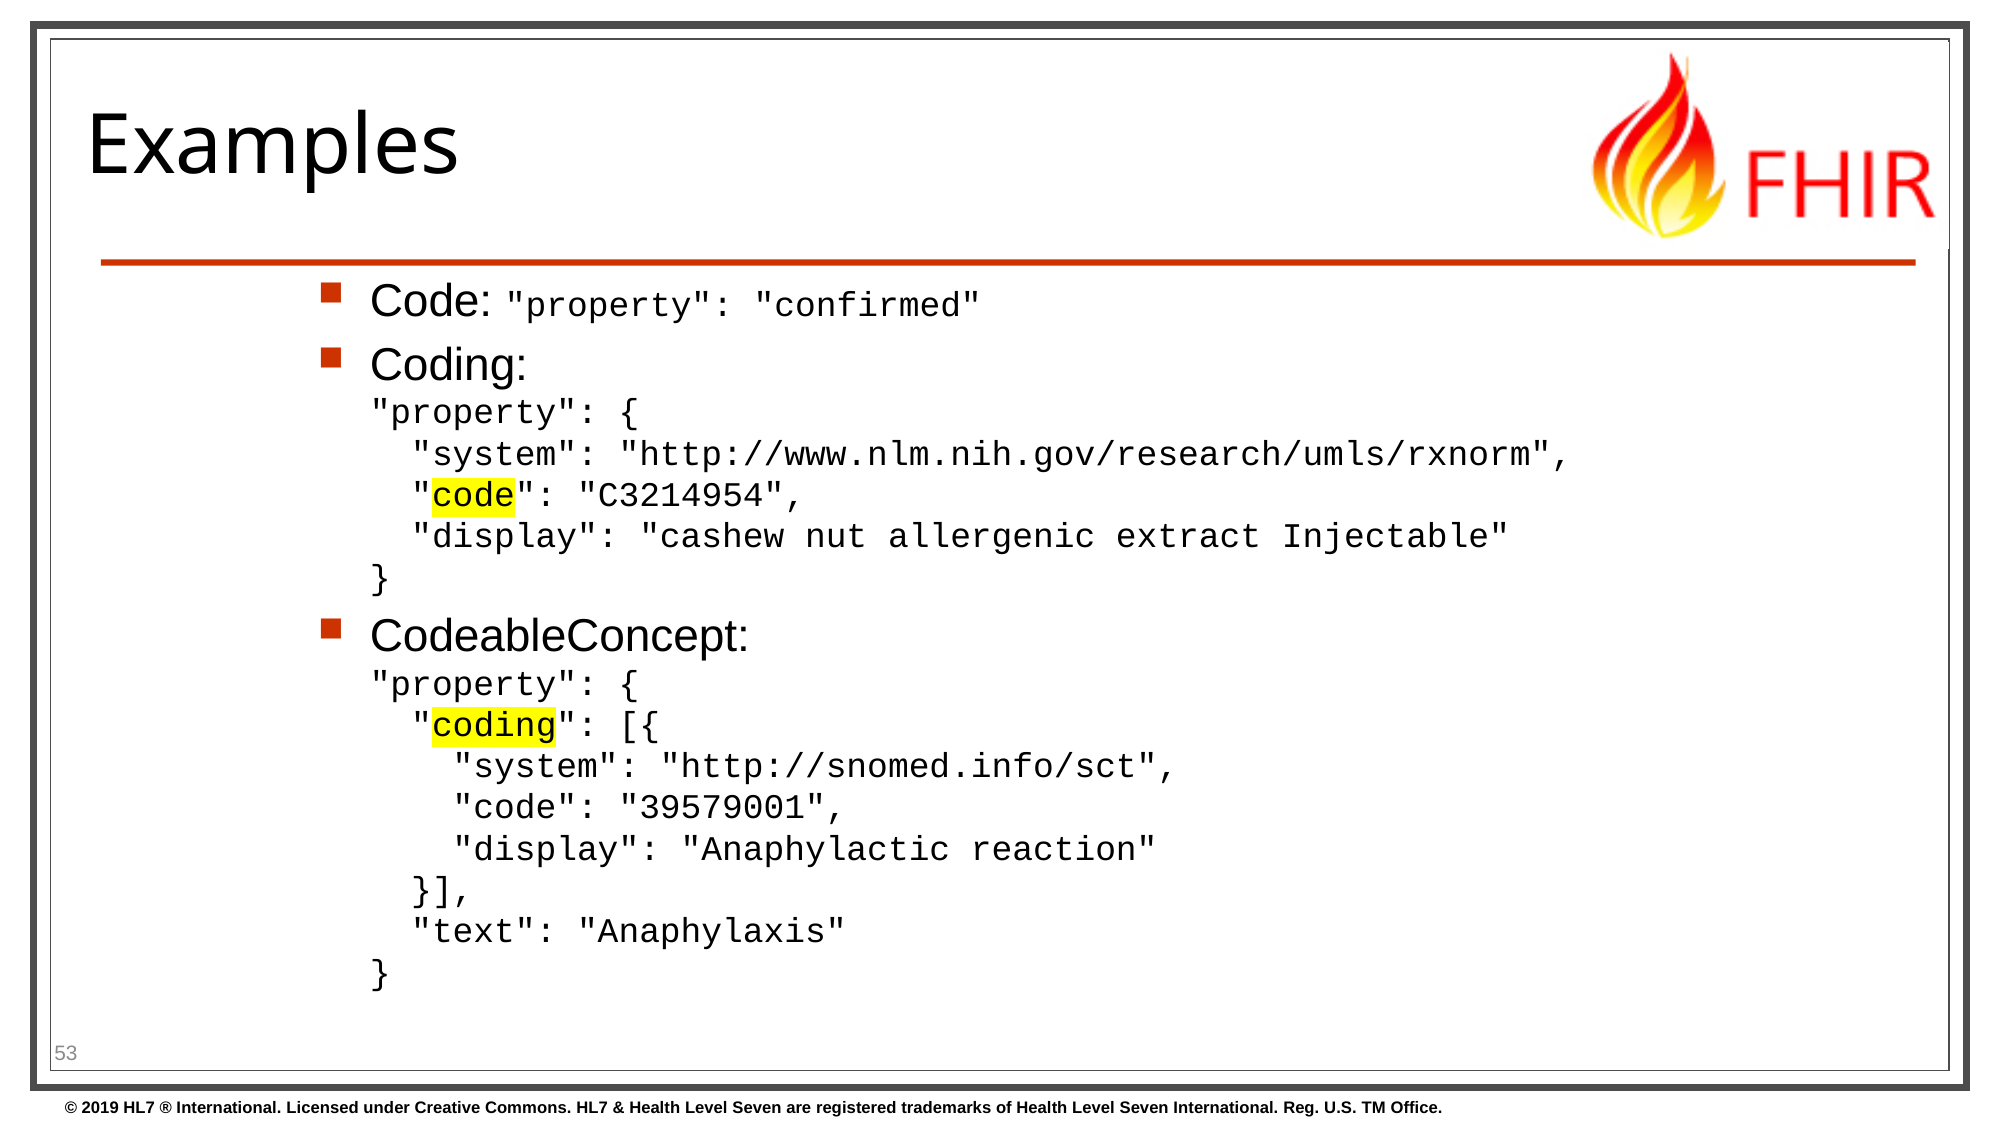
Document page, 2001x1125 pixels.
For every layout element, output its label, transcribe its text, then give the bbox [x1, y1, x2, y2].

slide_number 53 [39, 1034, 197, 1071]
title Examples [70, 54, 1504, 244]
picture [1578, 42, 1949, 249]
list Code: "property": "confirmed" Coding: "property": { "system": "http://www.nlm.nih.gov/research/umls/rxnorm", "code": "C3214954", "display": "cashew nut allergenic extract Injectable" } CodeableConcept: "property": { "coding": [{ "system": "http://snomed.info/sct", "code": "39579001", "display": "Anaphylactic reaction" }], "text": "Anaphylaxis" } [303, 262, 1733, 1005]
